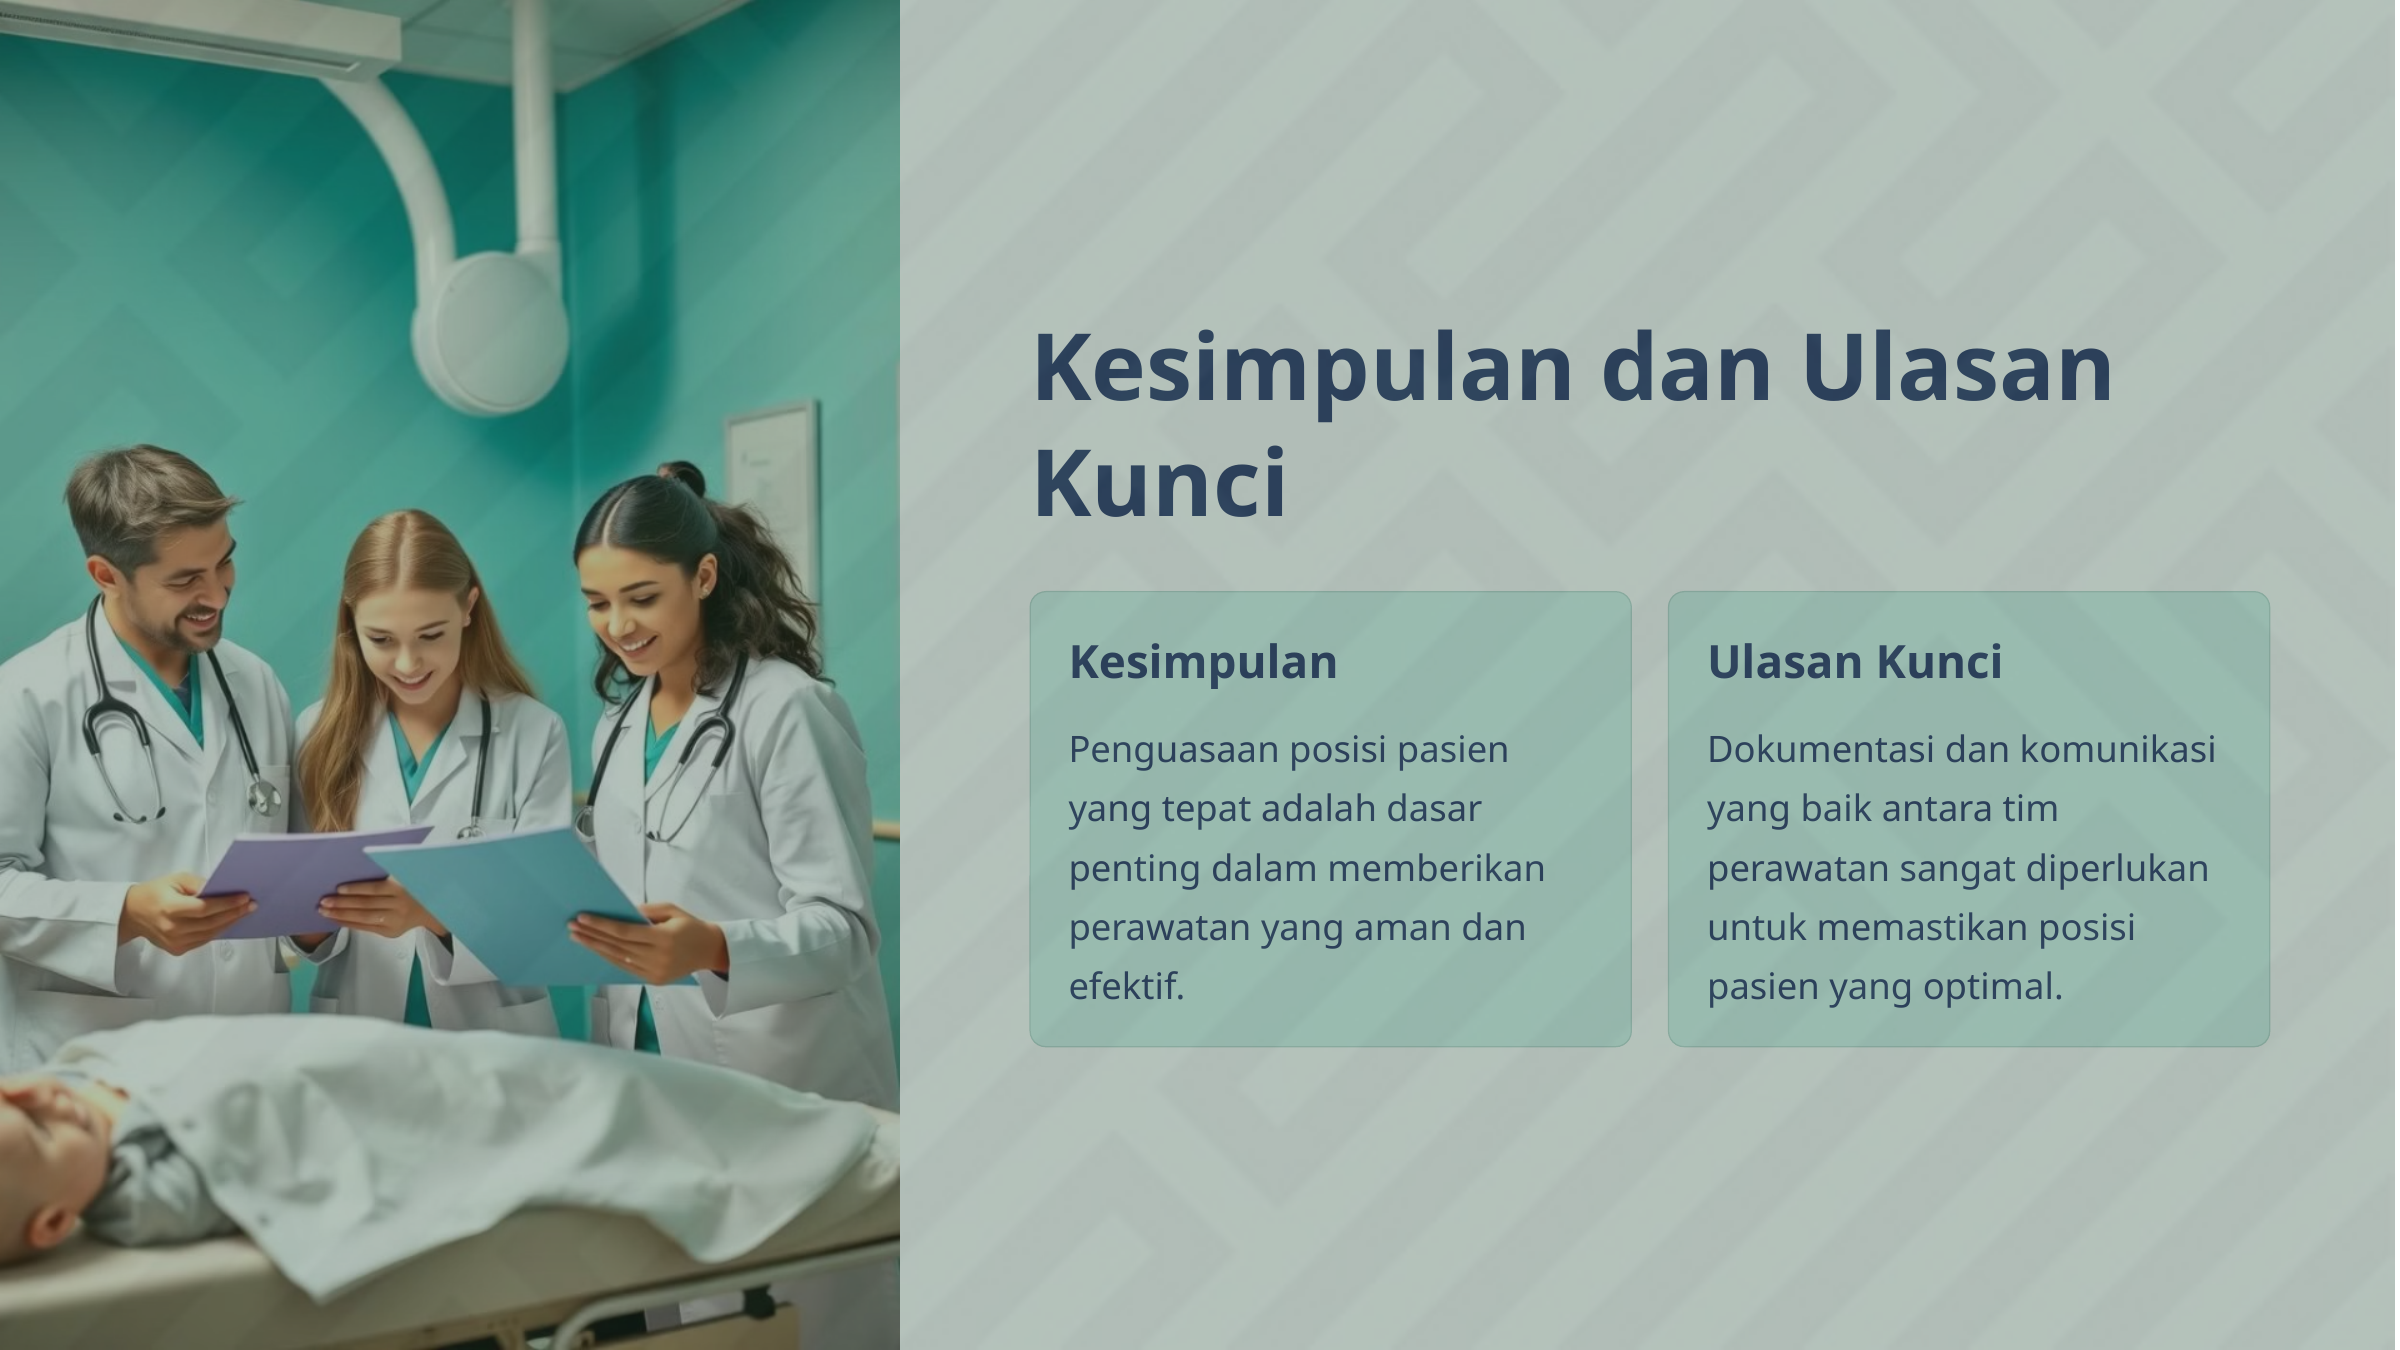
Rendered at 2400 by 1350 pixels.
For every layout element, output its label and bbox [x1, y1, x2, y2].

picture [0, 0, 2395, 1350]
text_box [2395, 1272, 2400, 1350]
